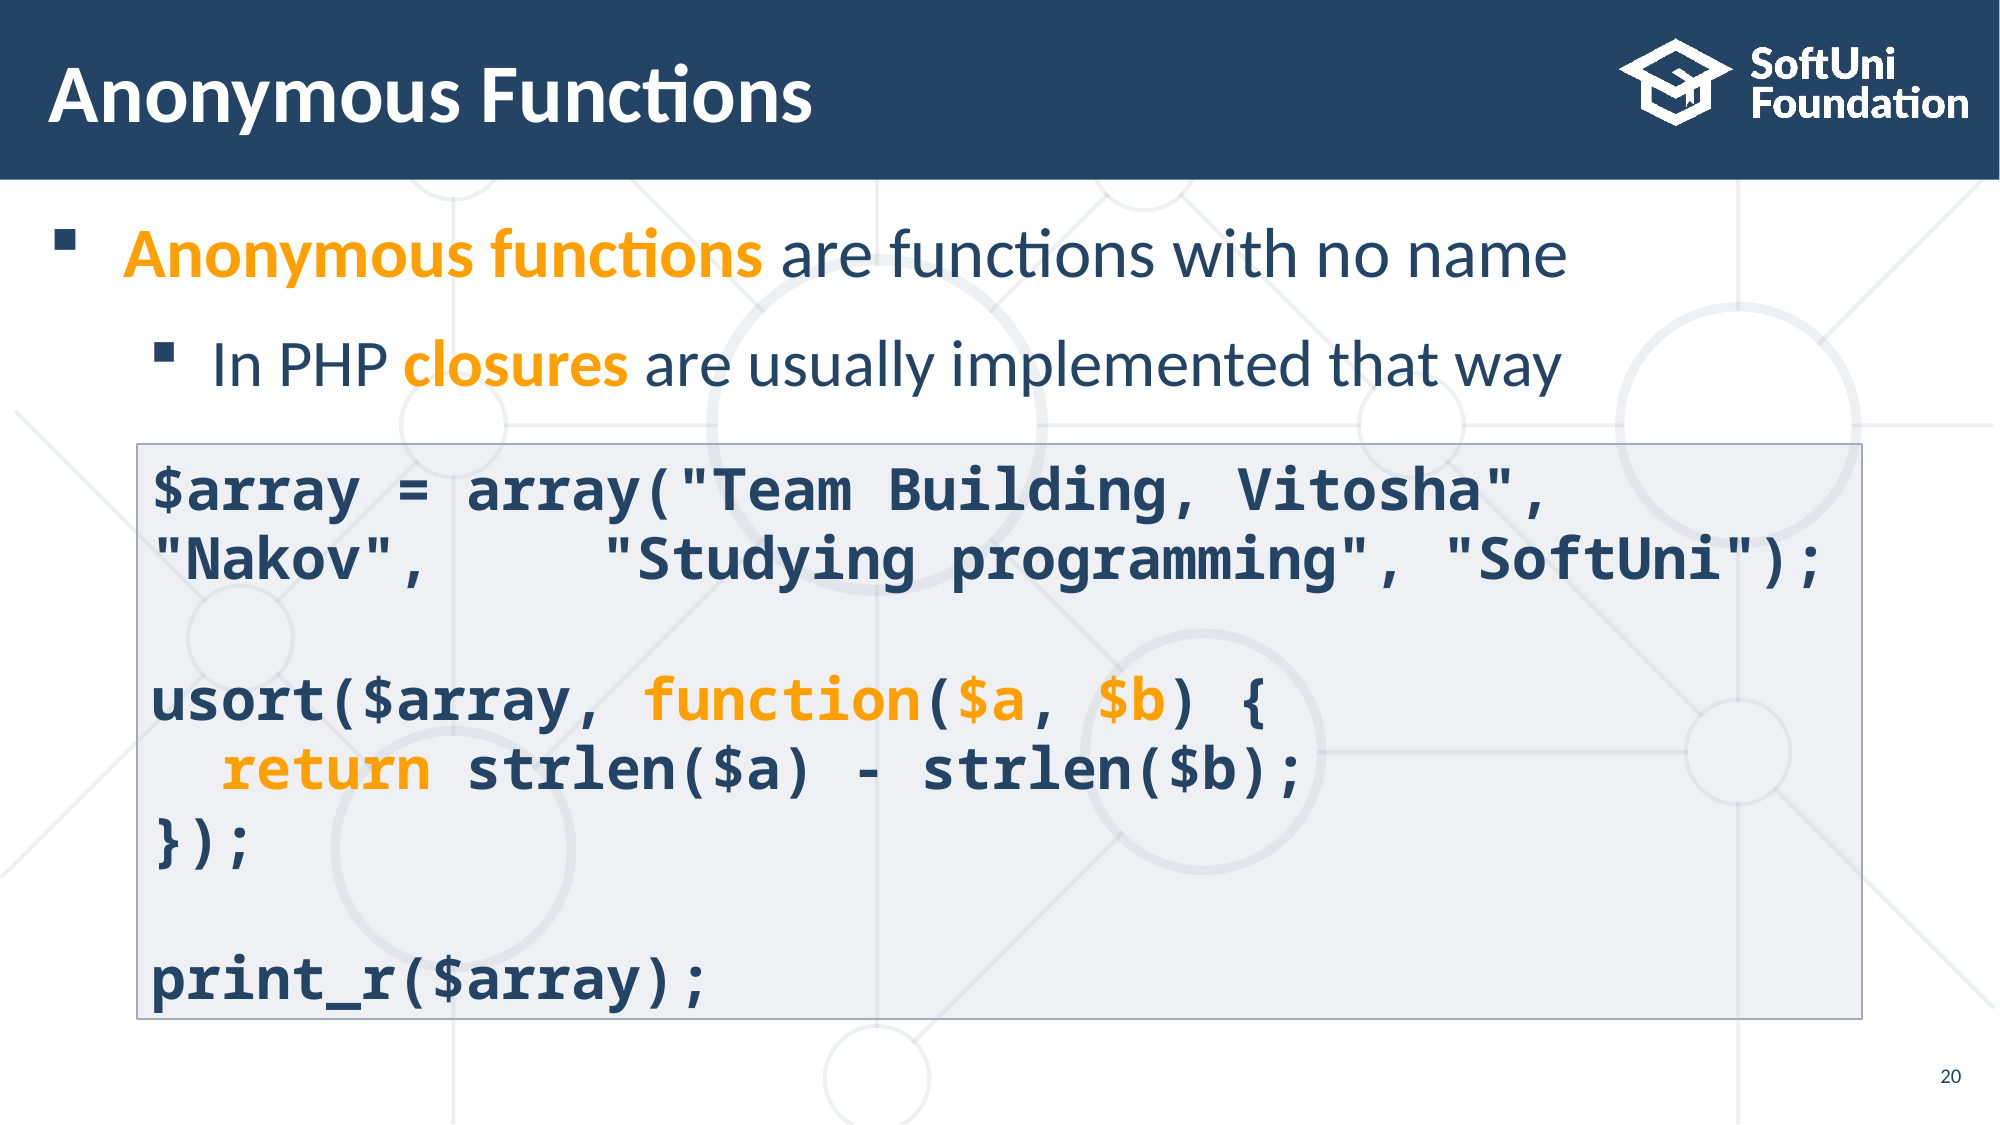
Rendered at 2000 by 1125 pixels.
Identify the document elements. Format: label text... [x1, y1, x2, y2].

title Anonymous Functions [31, 16, 1591, 162]
slide_number 20 [1896, 1049, 1968, 1101]
picture [1618, 38, 1968, 126]
text_box $array = array("Team Building, Vitosha", "Nakov", "Studying programming", "SoftUni"); usort($array, function($a, $b) { return strlen($a) - strlen($b); }); print_r($array); [137, 444, 1863, 1019]
list Anonymous functions are functions with no name In PHP closures are usually implemented that way [31, 196, 1970, 1050]
